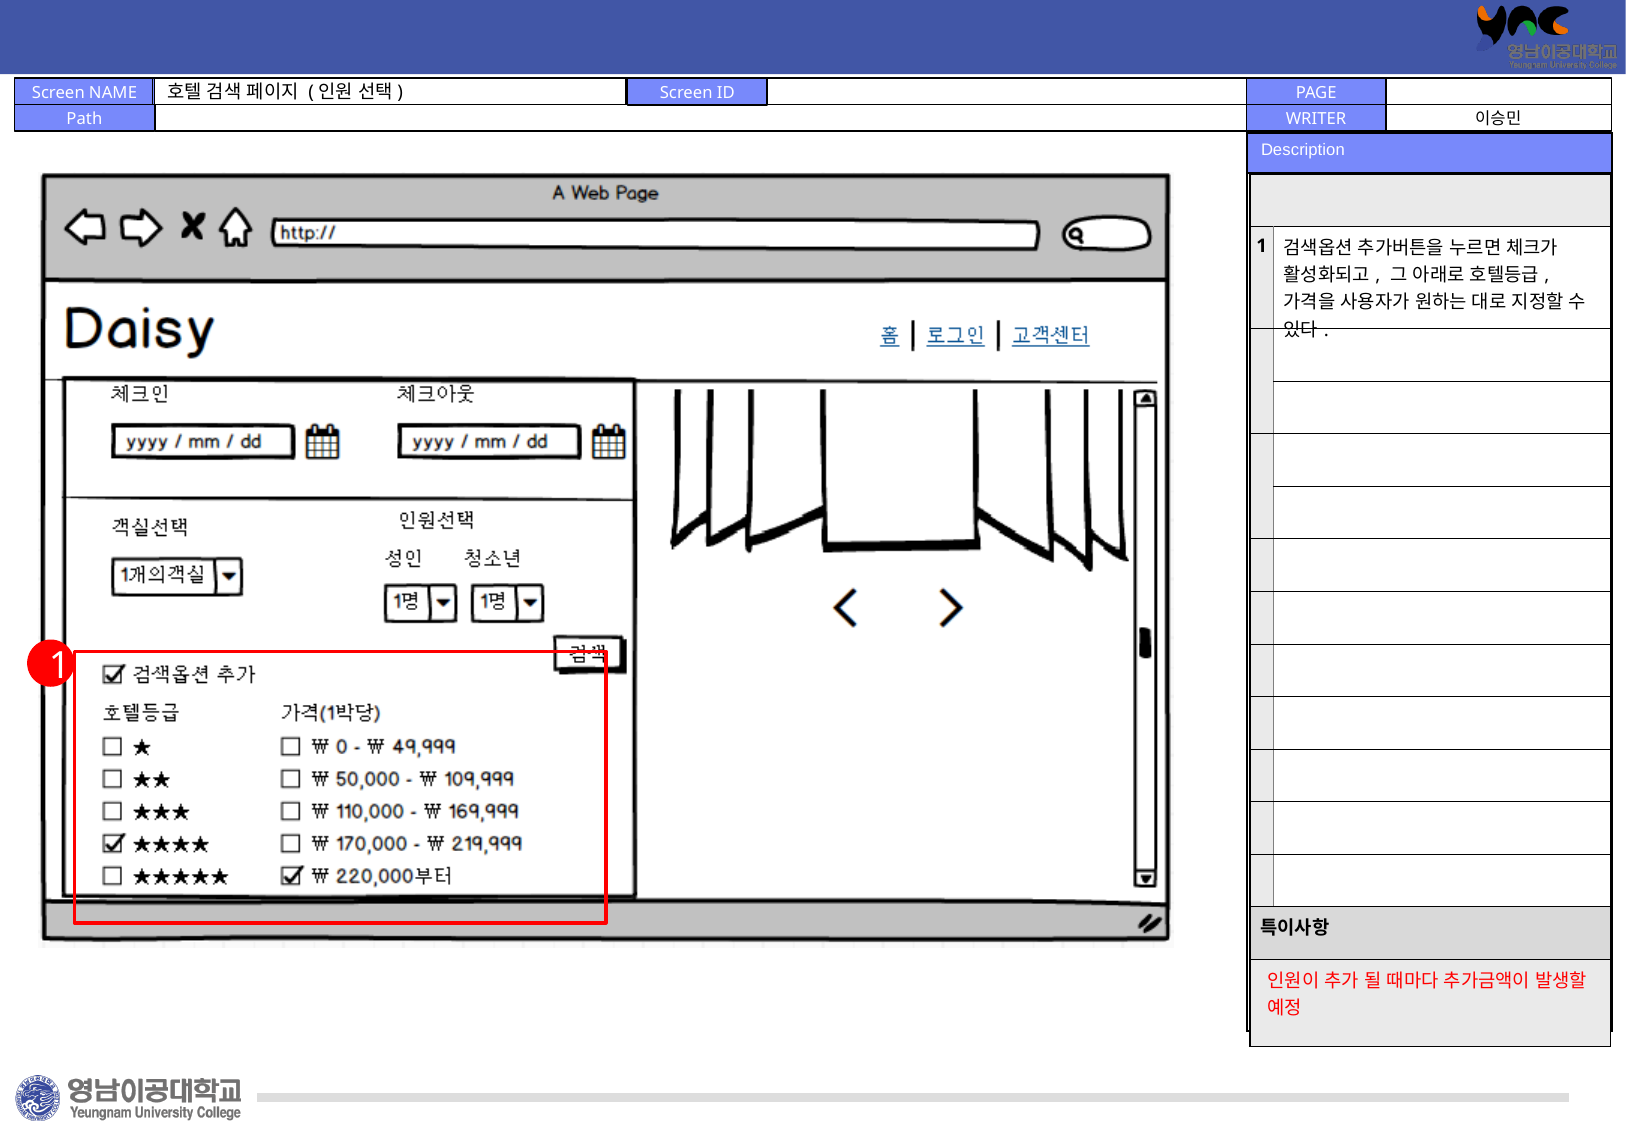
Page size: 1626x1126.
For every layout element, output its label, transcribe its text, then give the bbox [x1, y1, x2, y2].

table_cell [1251, 802, 1273, 854]
table_cell [1274, 802, 1610, 854]
table_cell [1274, 382, 1610, 433]
table_header [1251, 175, 1610, 226]
picture [15, 1075, 241, 1121]
table_cell [1274, 750, 1610, 801]
table_cell [1274, 855, 1610, 906]
text_box 1 [25, 647, 31, 679]
table_cell [1251, 434, 1273, 538]
table_cell [1251, 750, 1273, 801]
table_cell [1274, 645, 1610, 696]
table_cell [1251, 697, 1273, 749]
text_box 호텔 검색 페이지 (인원 선택) [152, 78, 626, 105]
table_cell [1274, 697, 1610, 749]
table_cell [1274, 329, 1610, 381]
table_cell [1274, 434, 1610, 486]
table_cell 검색옵션 추가버튼을 누르면 체크가 활성화되고, 그 아래로 호텔등급, 가격을 사용자가 원하는 대로 지정할 수 있다. [1274, 227, 1610, 328]
table_cell 인원이 추가 될 때마다 추가금액이 발생할 예정 [1251, 960, 1610, 1046]
table_cell 특이사항 [1251, 907, 1610, 959]
table_cell [1251, 539, 1273, 591]
table_cell [1251, 592, 1273, 644]
table_cell [1251, 329, 1273, 433]
table_cell [1251, 645, 1273, 696]
text_box 이승민 [1385, 100, 1611, 135]
table_cell [1274, 592, 1610, 644]
picture [1476, 5, 1617, 69]
table_cell [1274, 539, 1610, 591]
table_cell 1 [1251, 227, 1273, 328]
picture [38, 172, 1174, 949]
table_cell [1274, 487, 1610, 538]
table_cell [1251, 855, 1273, 906]
